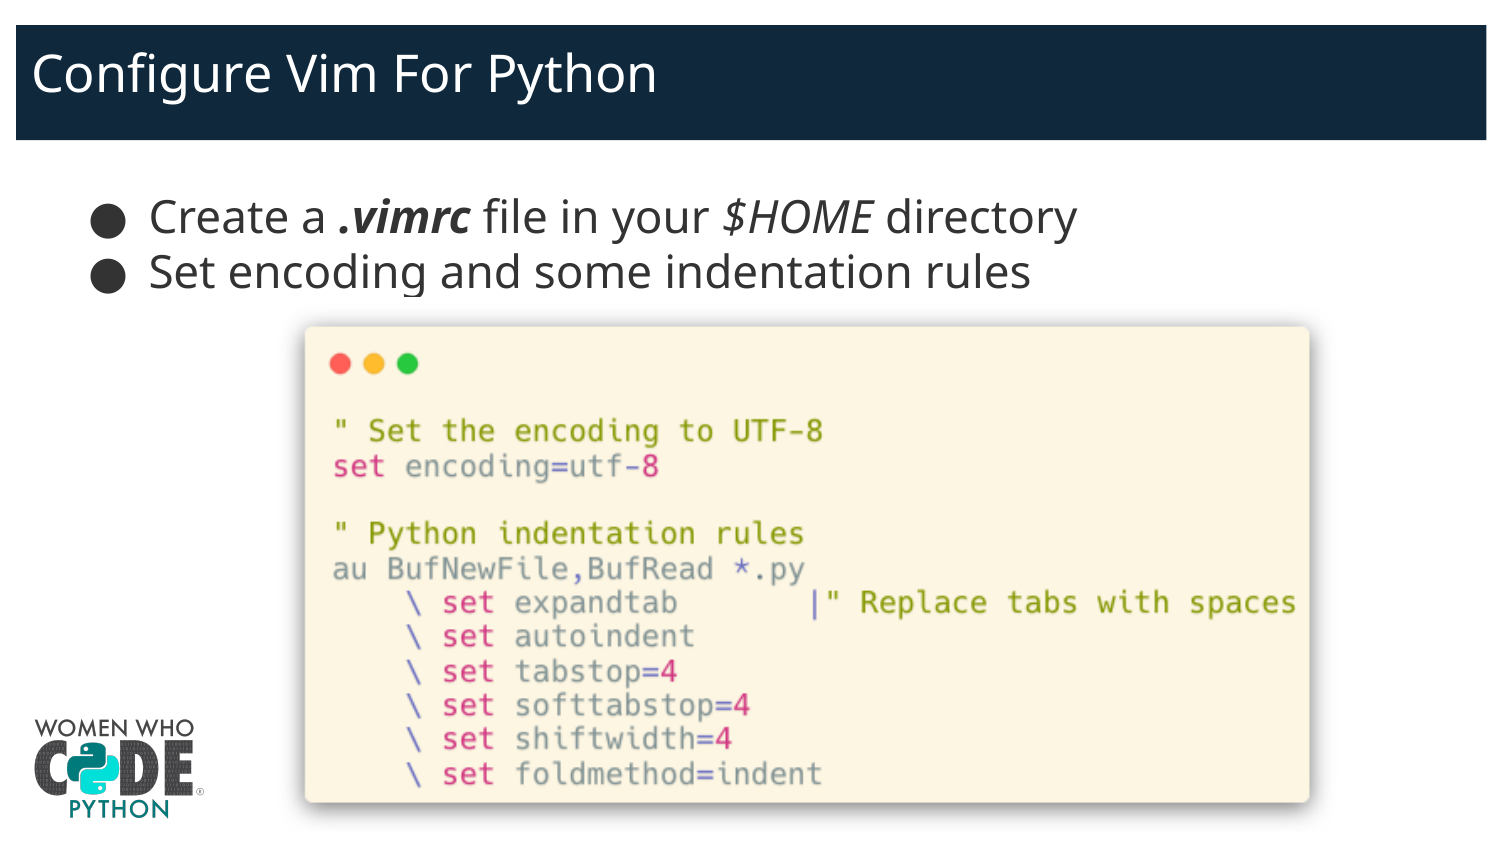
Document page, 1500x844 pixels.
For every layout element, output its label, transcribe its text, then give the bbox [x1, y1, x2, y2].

title Create a .vimrc file in your $HOME directory Set encoding and some indentation rules [58, 172, 1442, 775]
text_box Configure Vim For Python [16, 25, 1487, 141]
picture [275, 297, 1340, 833]
picture [19, 703, 213, 833]
